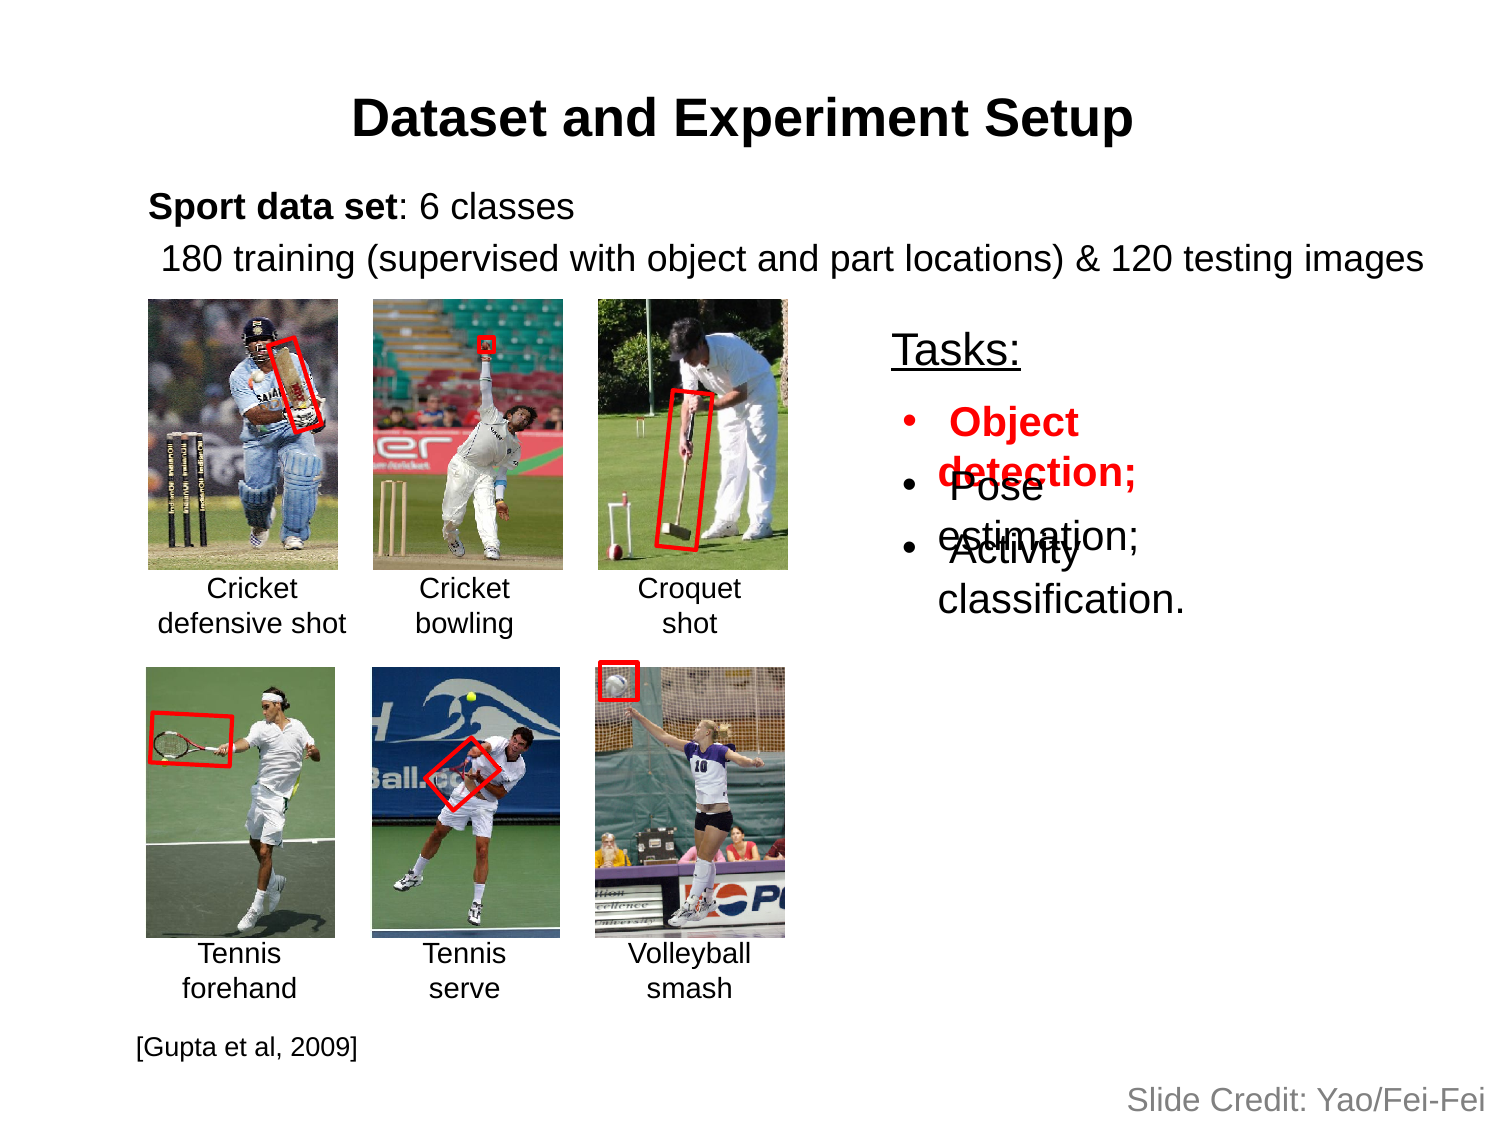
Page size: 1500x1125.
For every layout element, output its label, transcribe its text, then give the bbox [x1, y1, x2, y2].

text_box Activity classification. [887, 514, 1338, 630]
text_box Tasks: [874, 312, 1038, 383]
text_box Object detection; [887, 387, 1288, 503]
text_box Pose estimation; [887, 451, 1263, 514]
text_box Dataset and Experiment Setup [324, 74, 1163, 150]
text_box 180 training (supervised with object and part locations) & 120 testing images [792, 226, 1500, 287]
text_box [120, 174, 788, 1071]
text_box Slide Credit: Yao/Fei-Fei [1111, 1070, 1500, 1125]
